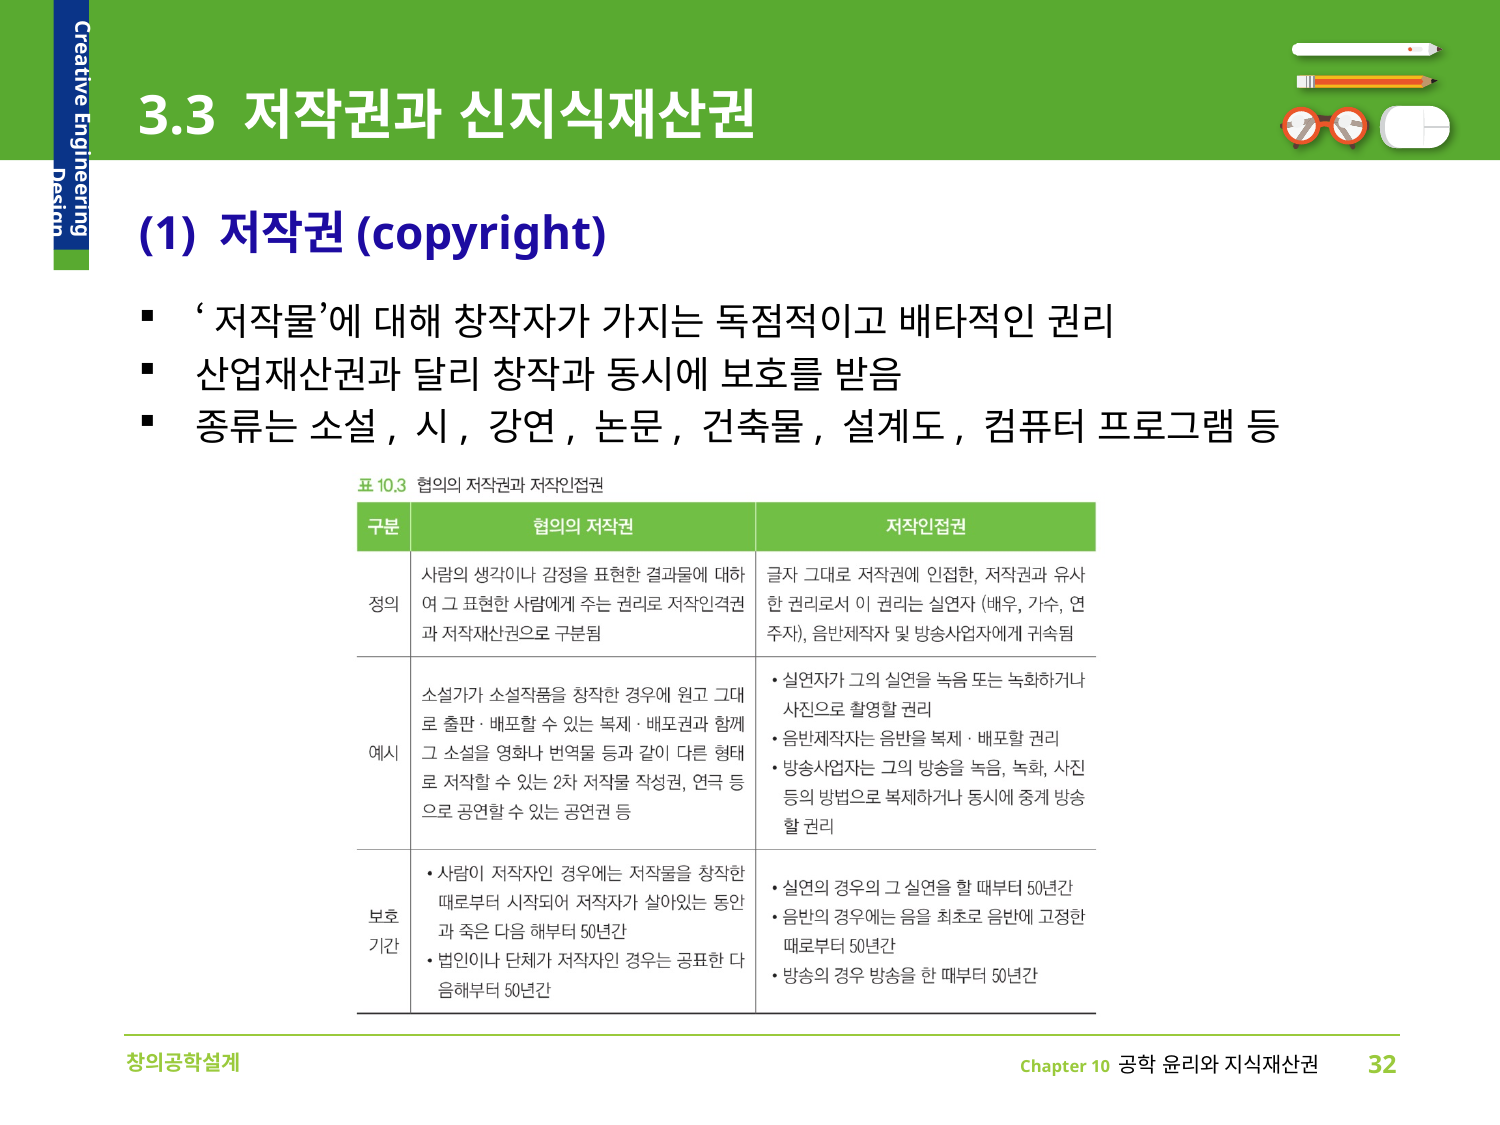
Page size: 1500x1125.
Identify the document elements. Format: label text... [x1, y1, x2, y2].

list ‘저작물’에 대해 창작자가 가지는 독점적이고 배타적인 권리 산업재산권과 달리 창작과 동시에 보호를 받음 종류는 소설, 시, 강연, 논문, 건축물, 설계도, 컴퓨터 프로그램 등 [123, 290, 1400, 882]
list (1) 저작권(copyright) [123, 196, 1400, 290]
title 3.3 저작권과 신지식재산권 [123, 66, 1400, 159]
picture [330, 459, 1105, 1025]
